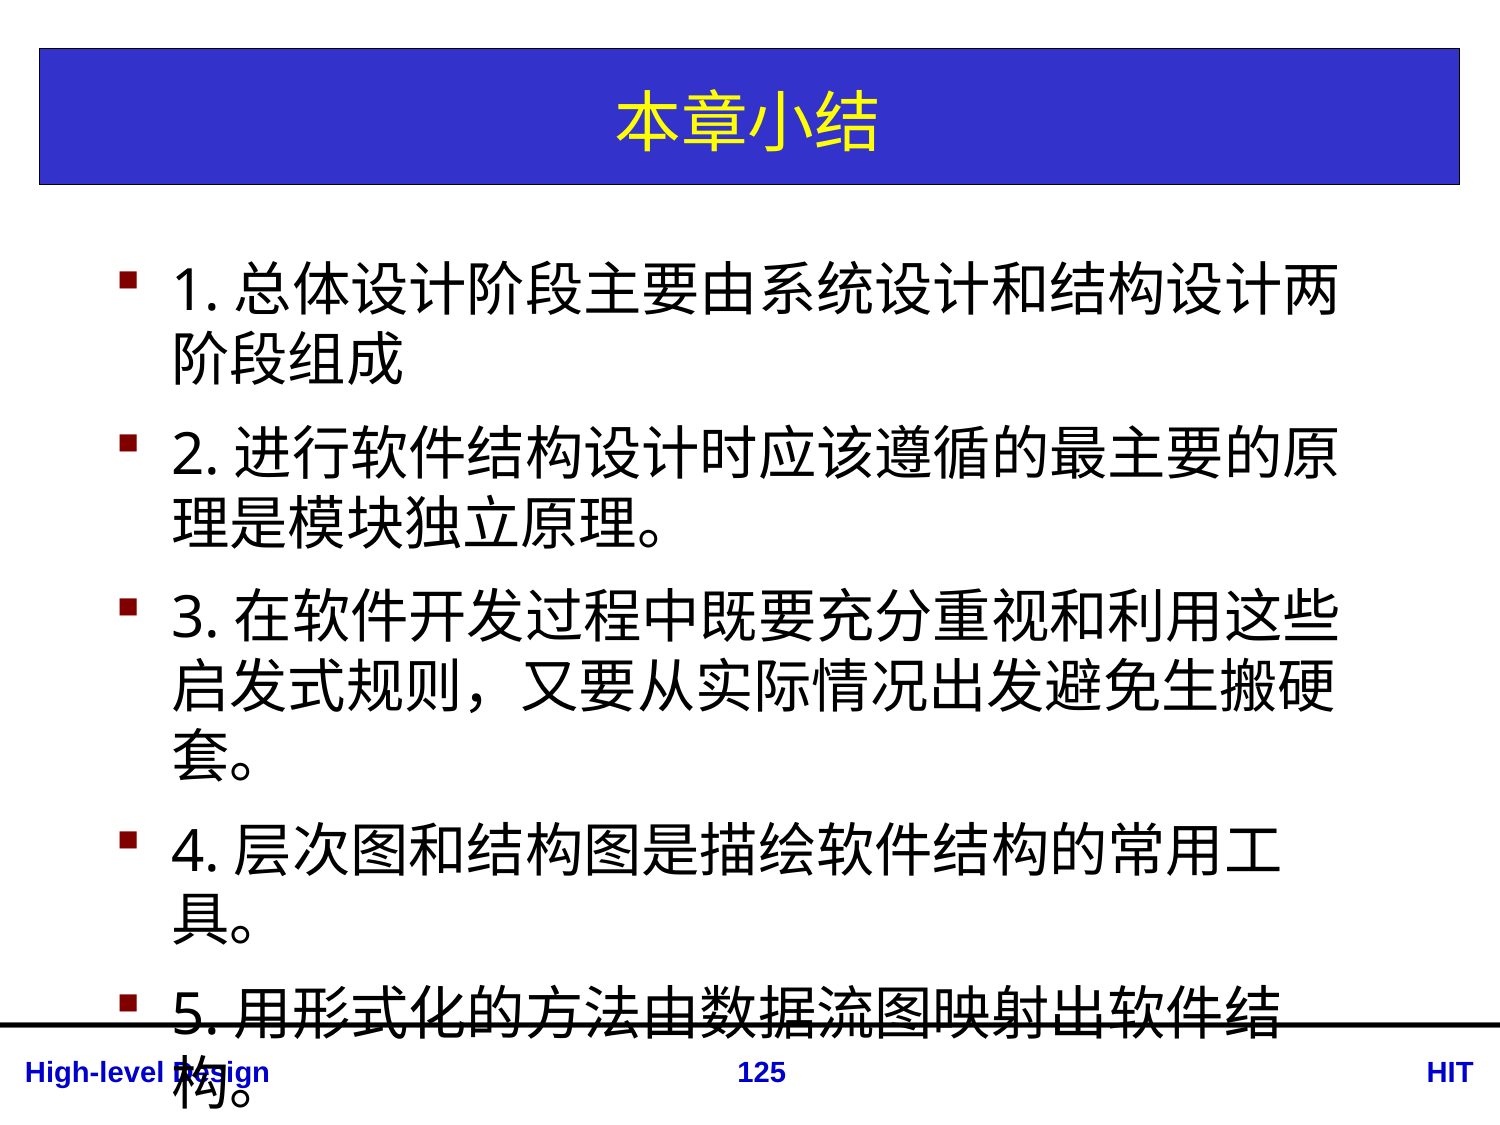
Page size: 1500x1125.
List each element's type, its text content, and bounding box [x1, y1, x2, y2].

list 1.总体设计阶段主要由系统设计和结构设计两阶段组成 2.进行软件结构设计时应该遵循的最主要的原理是模块独立原理。 3.在软件开发过程中既要充分重视和利用这些启发式规则，又要从实际情况出发避免生搬硬套。 4.层次图和结构图是描绘软件结构的常用工具。 5.用形式化的方法由数据流图映射出软件结构。 [99, 244, 1413, 919]
title 本章小结 [38, 54, 1457, 185]
